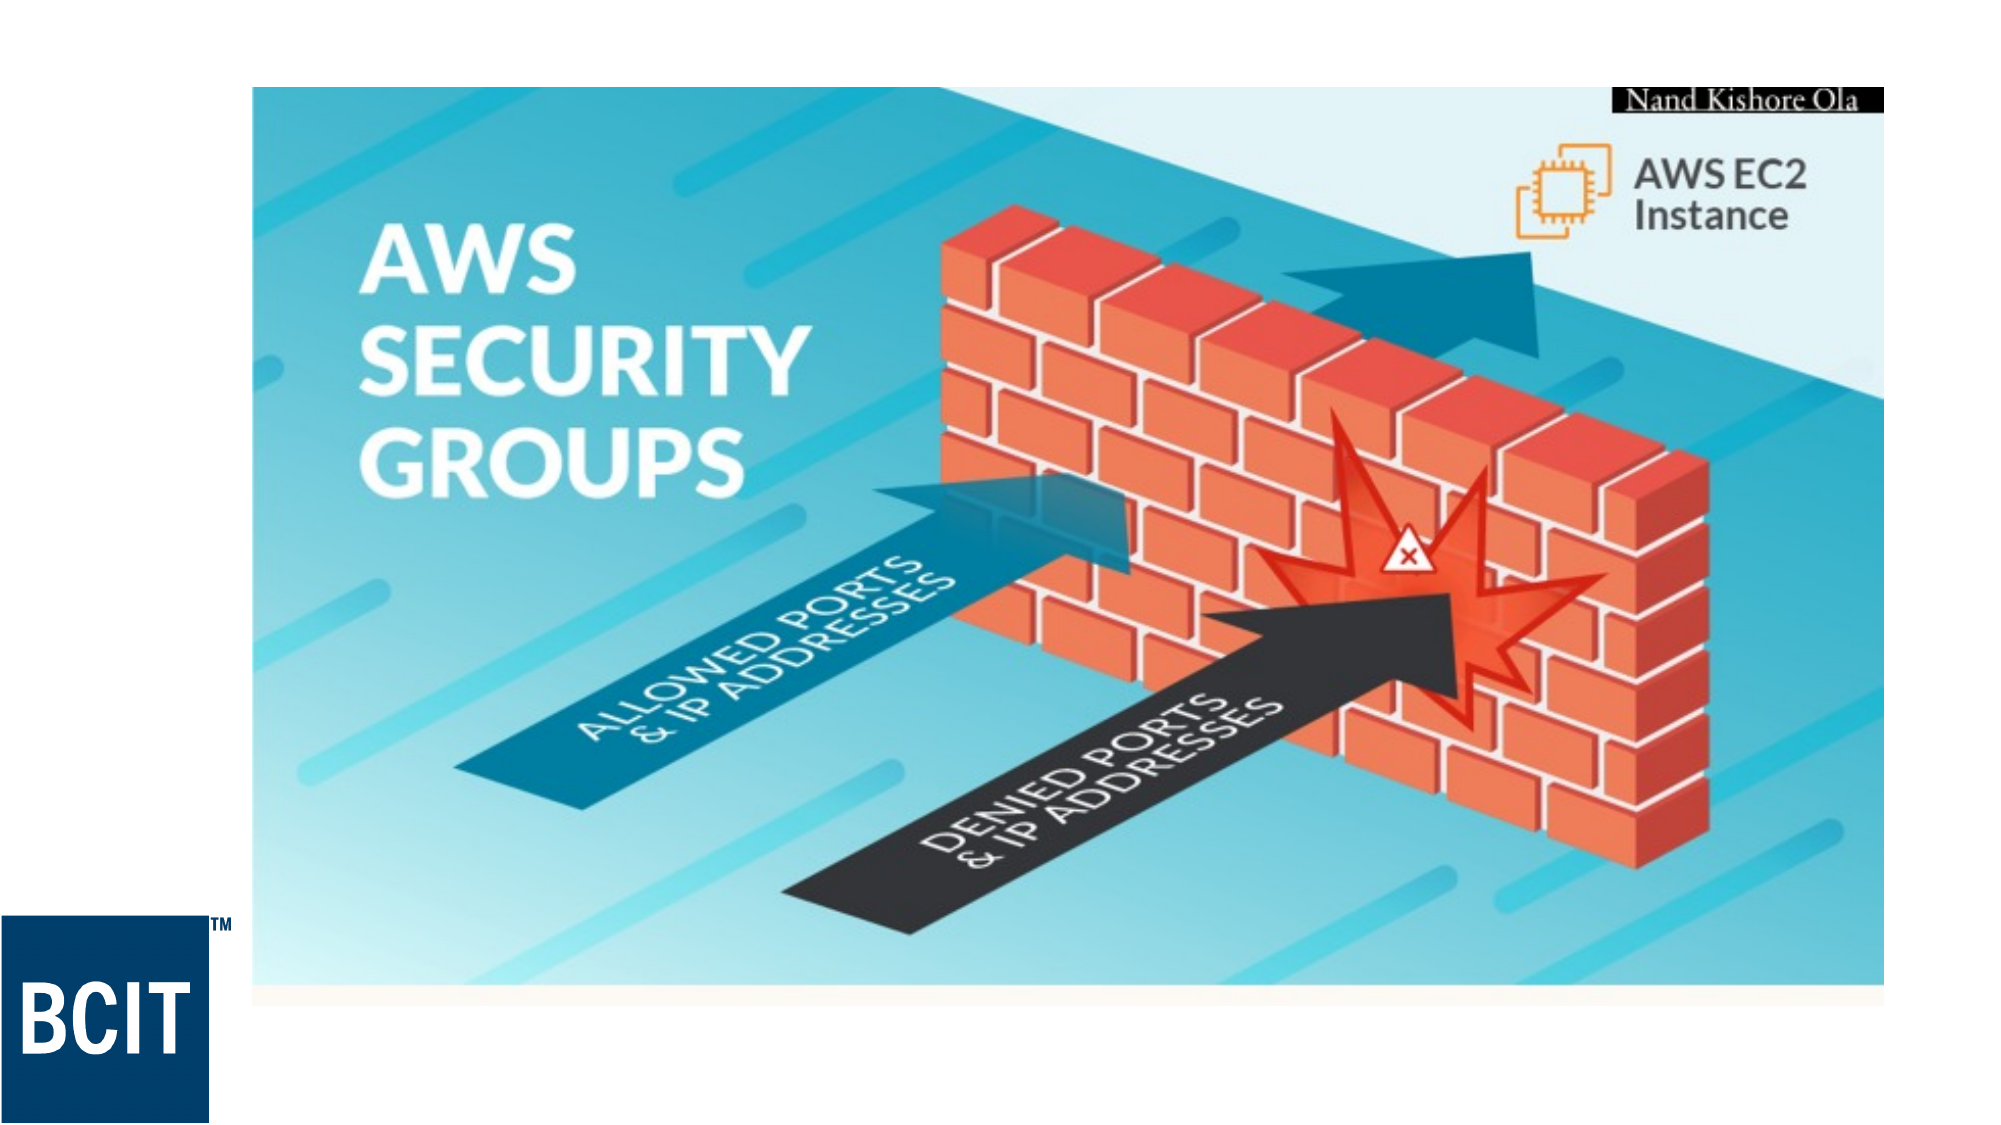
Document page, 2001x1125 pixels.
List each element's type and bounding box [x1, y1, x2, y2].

picture [251, 87, 1885, 1006]
picture [0, 913, 233, 1125]
